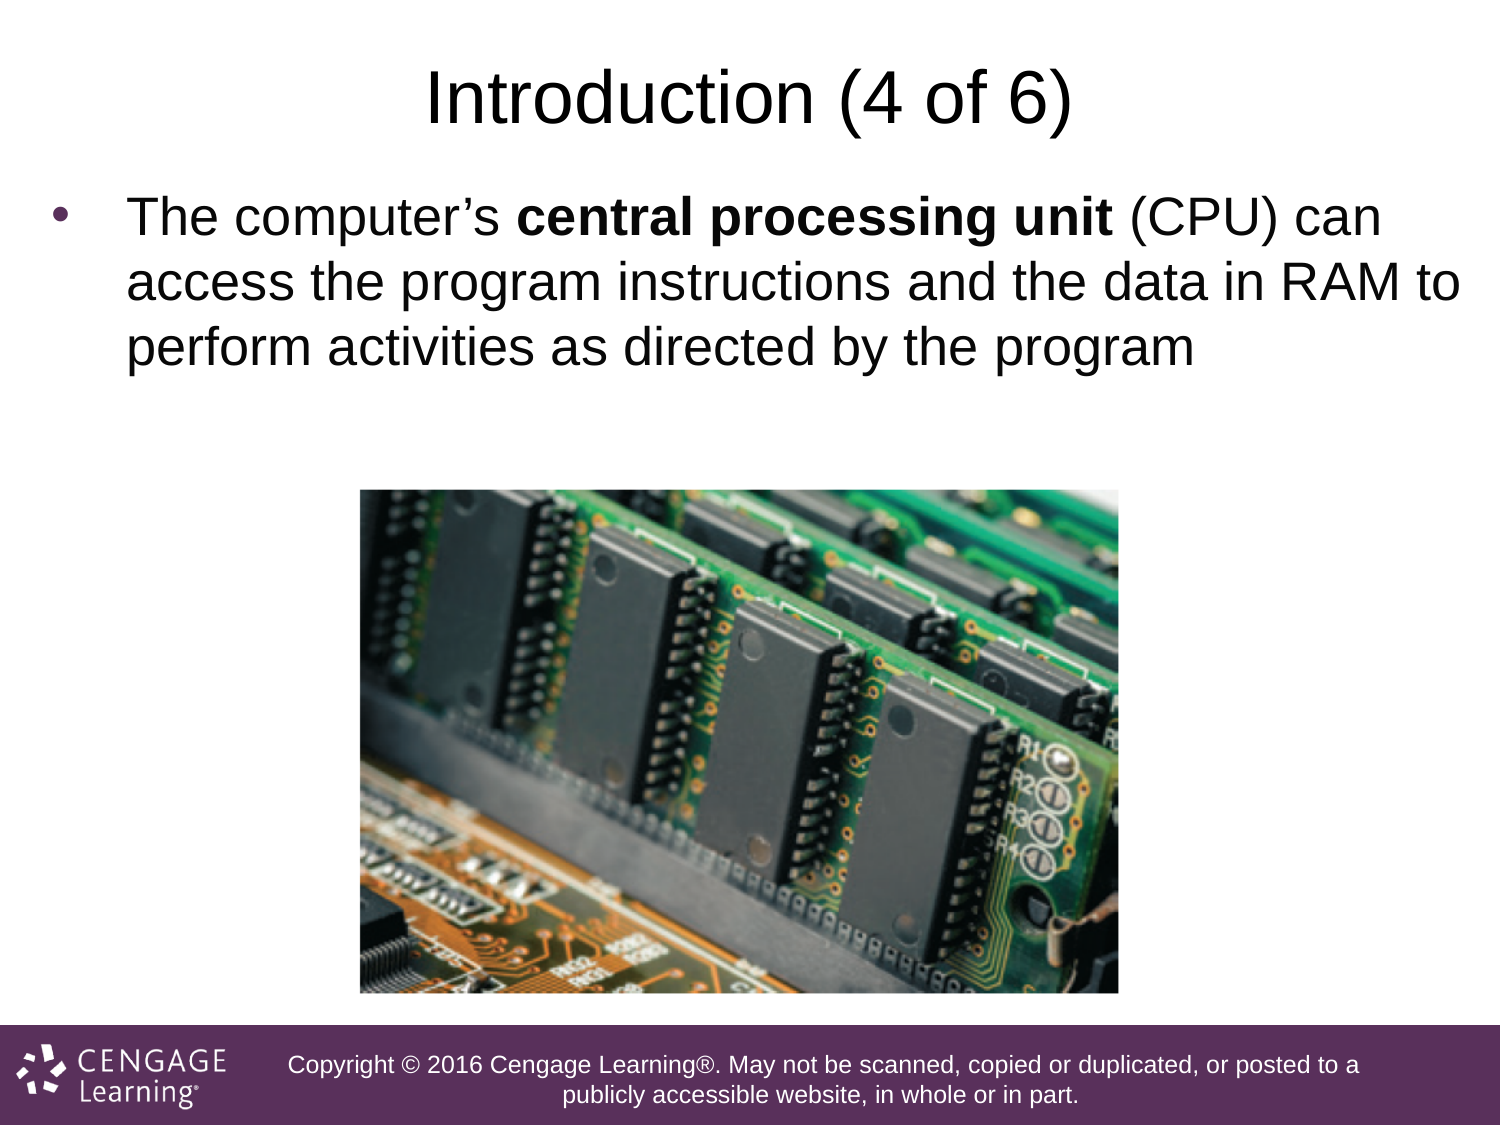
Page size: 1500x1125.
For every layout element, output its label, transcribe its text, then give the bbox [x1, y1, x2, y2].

picture [12, 1040, 229, 1113]
picture [355, 485, 1125, 1001]
list The computer’s central processing unit (CPU) can access the program instructions and the data in RAM to perform activities as directed by the program [8, 173, 1484, 413]
title Introduction (4 of 6) [24, 24, 1475, 163]
